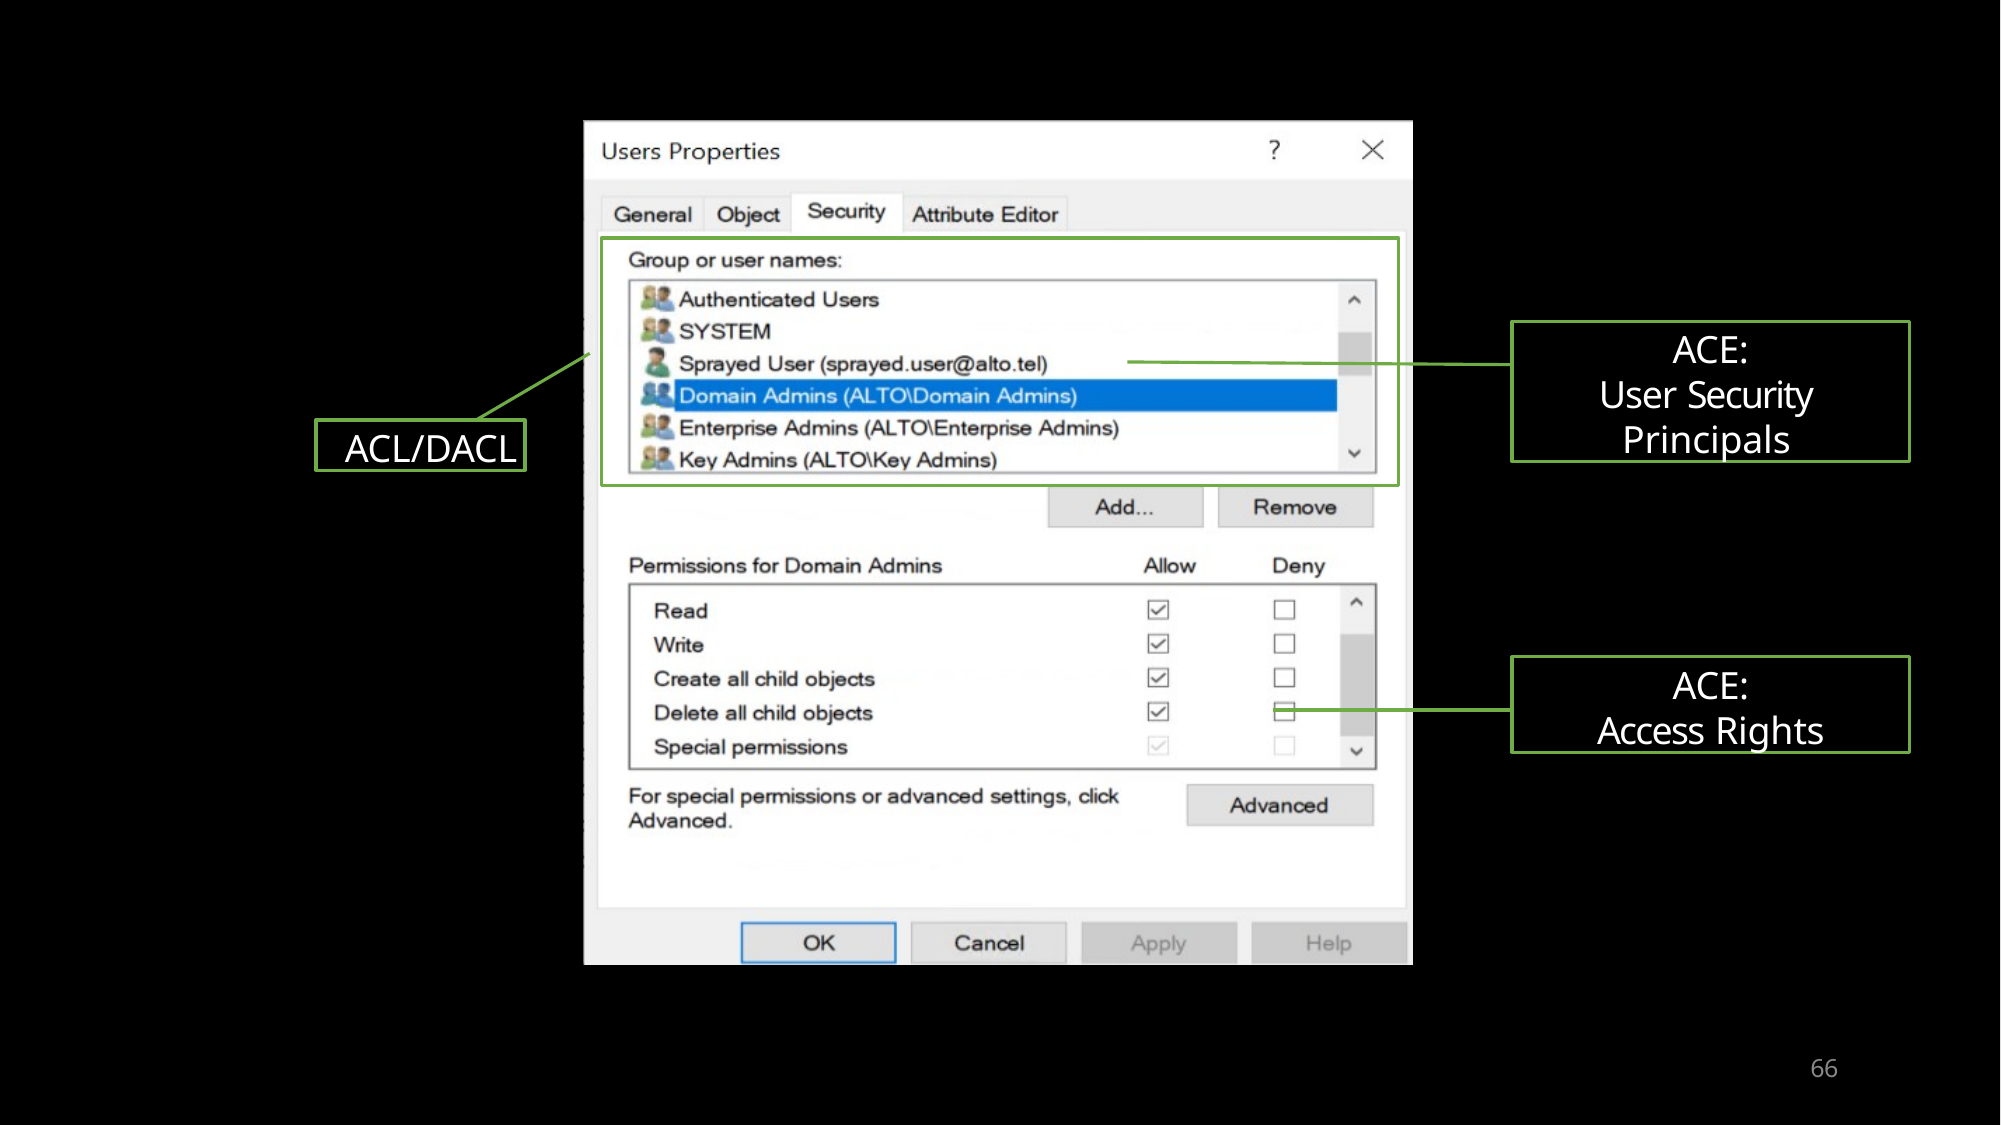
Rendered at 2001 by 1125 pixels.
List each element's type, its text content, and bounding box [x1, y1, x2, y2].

text_box ACL/DACL [315, 419, 467, 471]
slide_number 100 [897, 1033, 1887, 1125]
text_box ACE: Access Rights [1511, 656, 1910, 753]
text_box ACE: User Security Principals [1511, 321, 1910, 462]
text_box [472, 120, 1413, 966]
